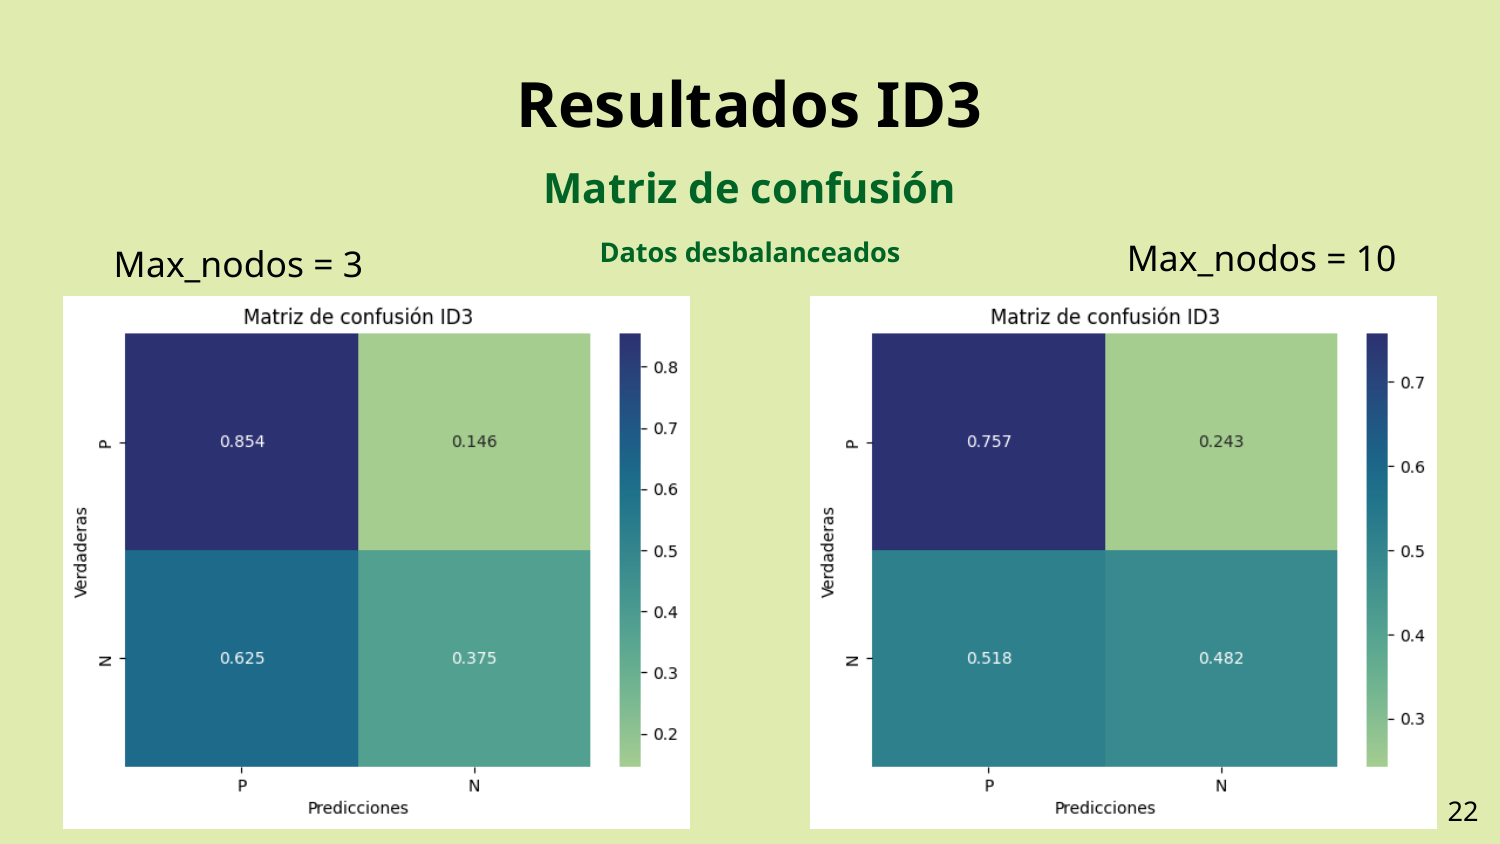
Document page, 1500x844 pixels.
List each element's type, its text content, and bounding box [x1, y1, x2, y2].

title Resultados ID3 [75, 50, 1425, 144]
picture [810, 296, 1437, 830]
text_box Max_nodos = 10 [1087, 224, 1437, 291]
text_box Matriz de confusión Datos desbalanceados [360, 143, 1140, 279]
slide_number ‹#› [1403, 779, 1494, 844]
text_box Max_nodos = 3 [63, 230, 414, 295]
picture [63, 296, 691, 830]
